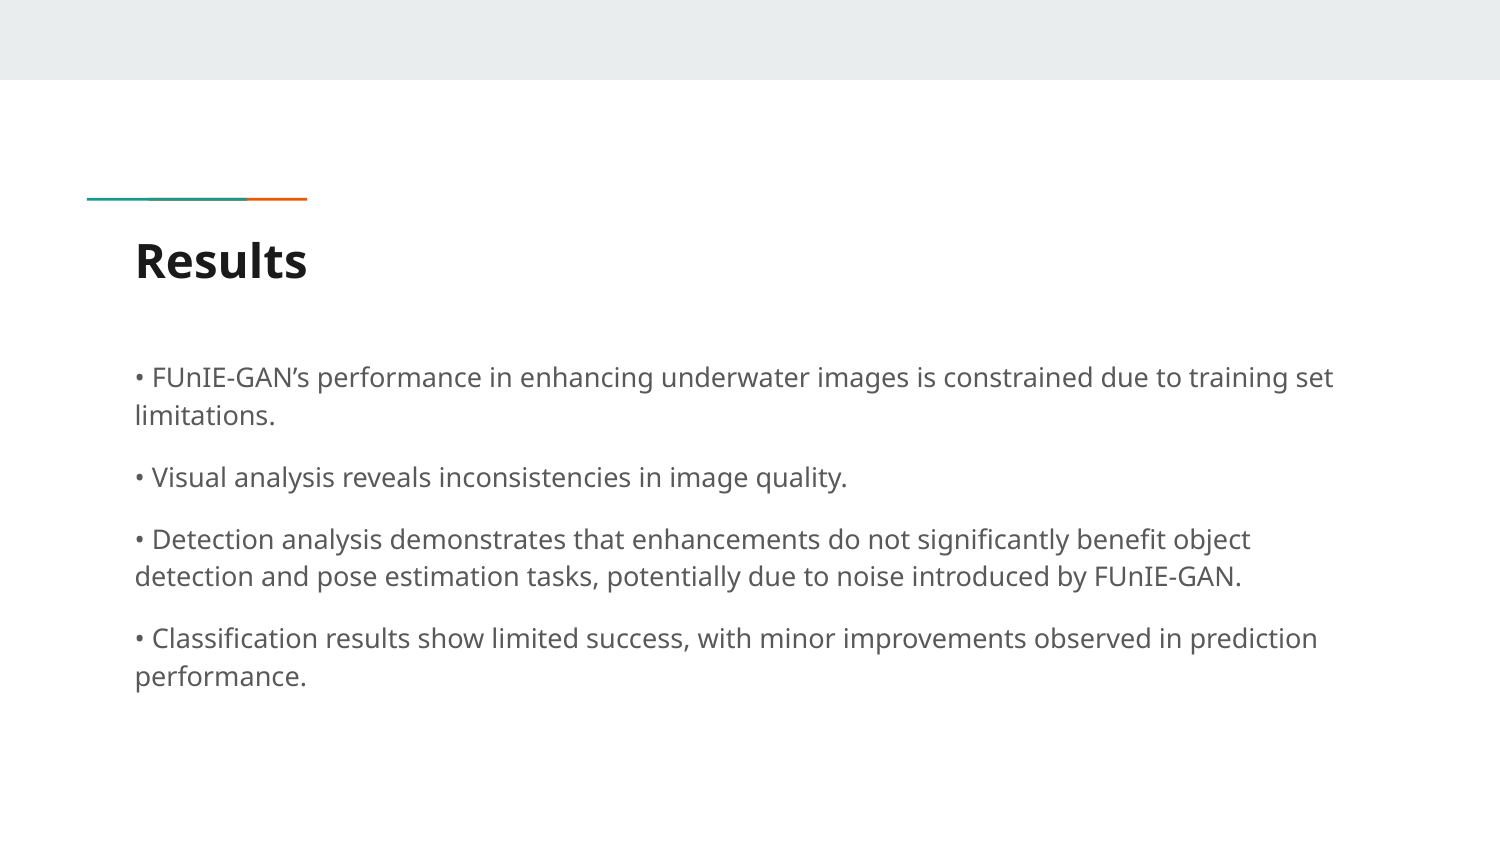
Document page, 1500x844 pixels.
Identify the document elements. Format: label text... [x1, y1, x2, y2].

title Results [119, 216, 1381, 305]
list • FUnIE-GAN’s performance in enhancing underwater images is constrained due to training set limitations. • Visual analysis reveals inconsistencies in image quality. • Detection analysis demonstrates that enhancements do not significantly benefit object detection and pose estimation tasks, potentially due to noise introduced by FUnIE-GAN. • Classification results show limited success, with minor improvements observed in prediction performance. [119, 341, 1381, 712]
